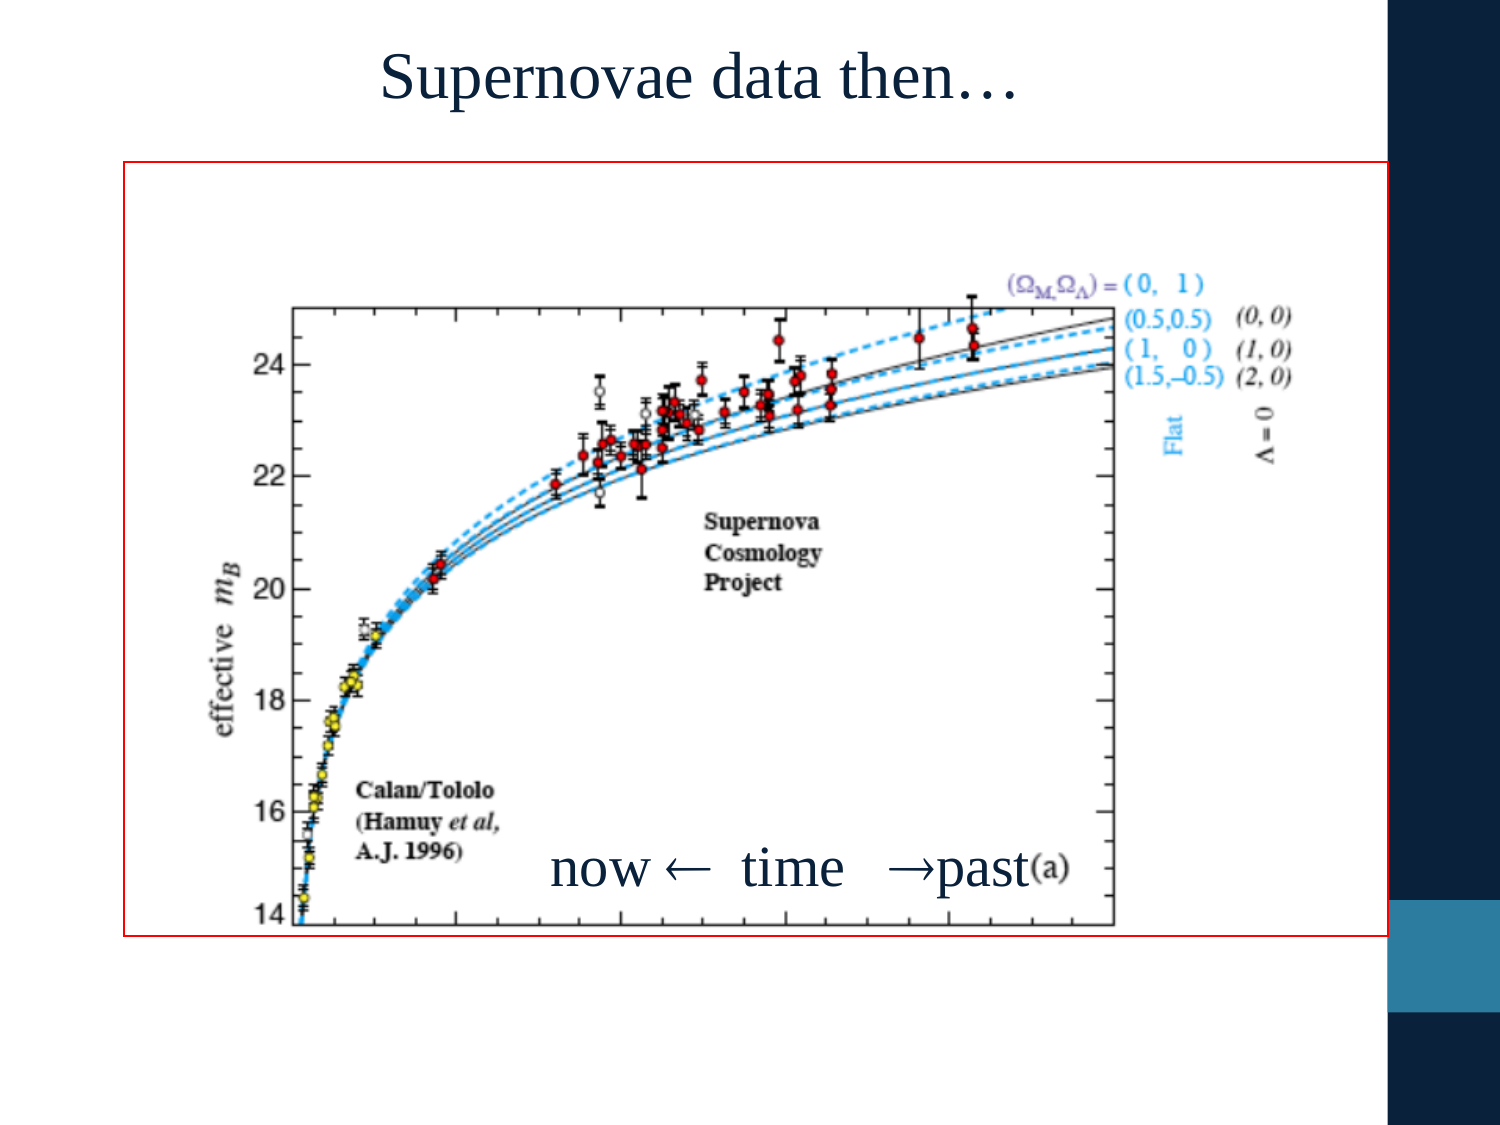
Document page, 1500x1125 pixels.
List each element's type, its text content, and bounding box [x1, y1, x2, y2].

picture [124, 161, 1388, 936]
text_box Supernovae data then… [364, 24, 1038, 120]
